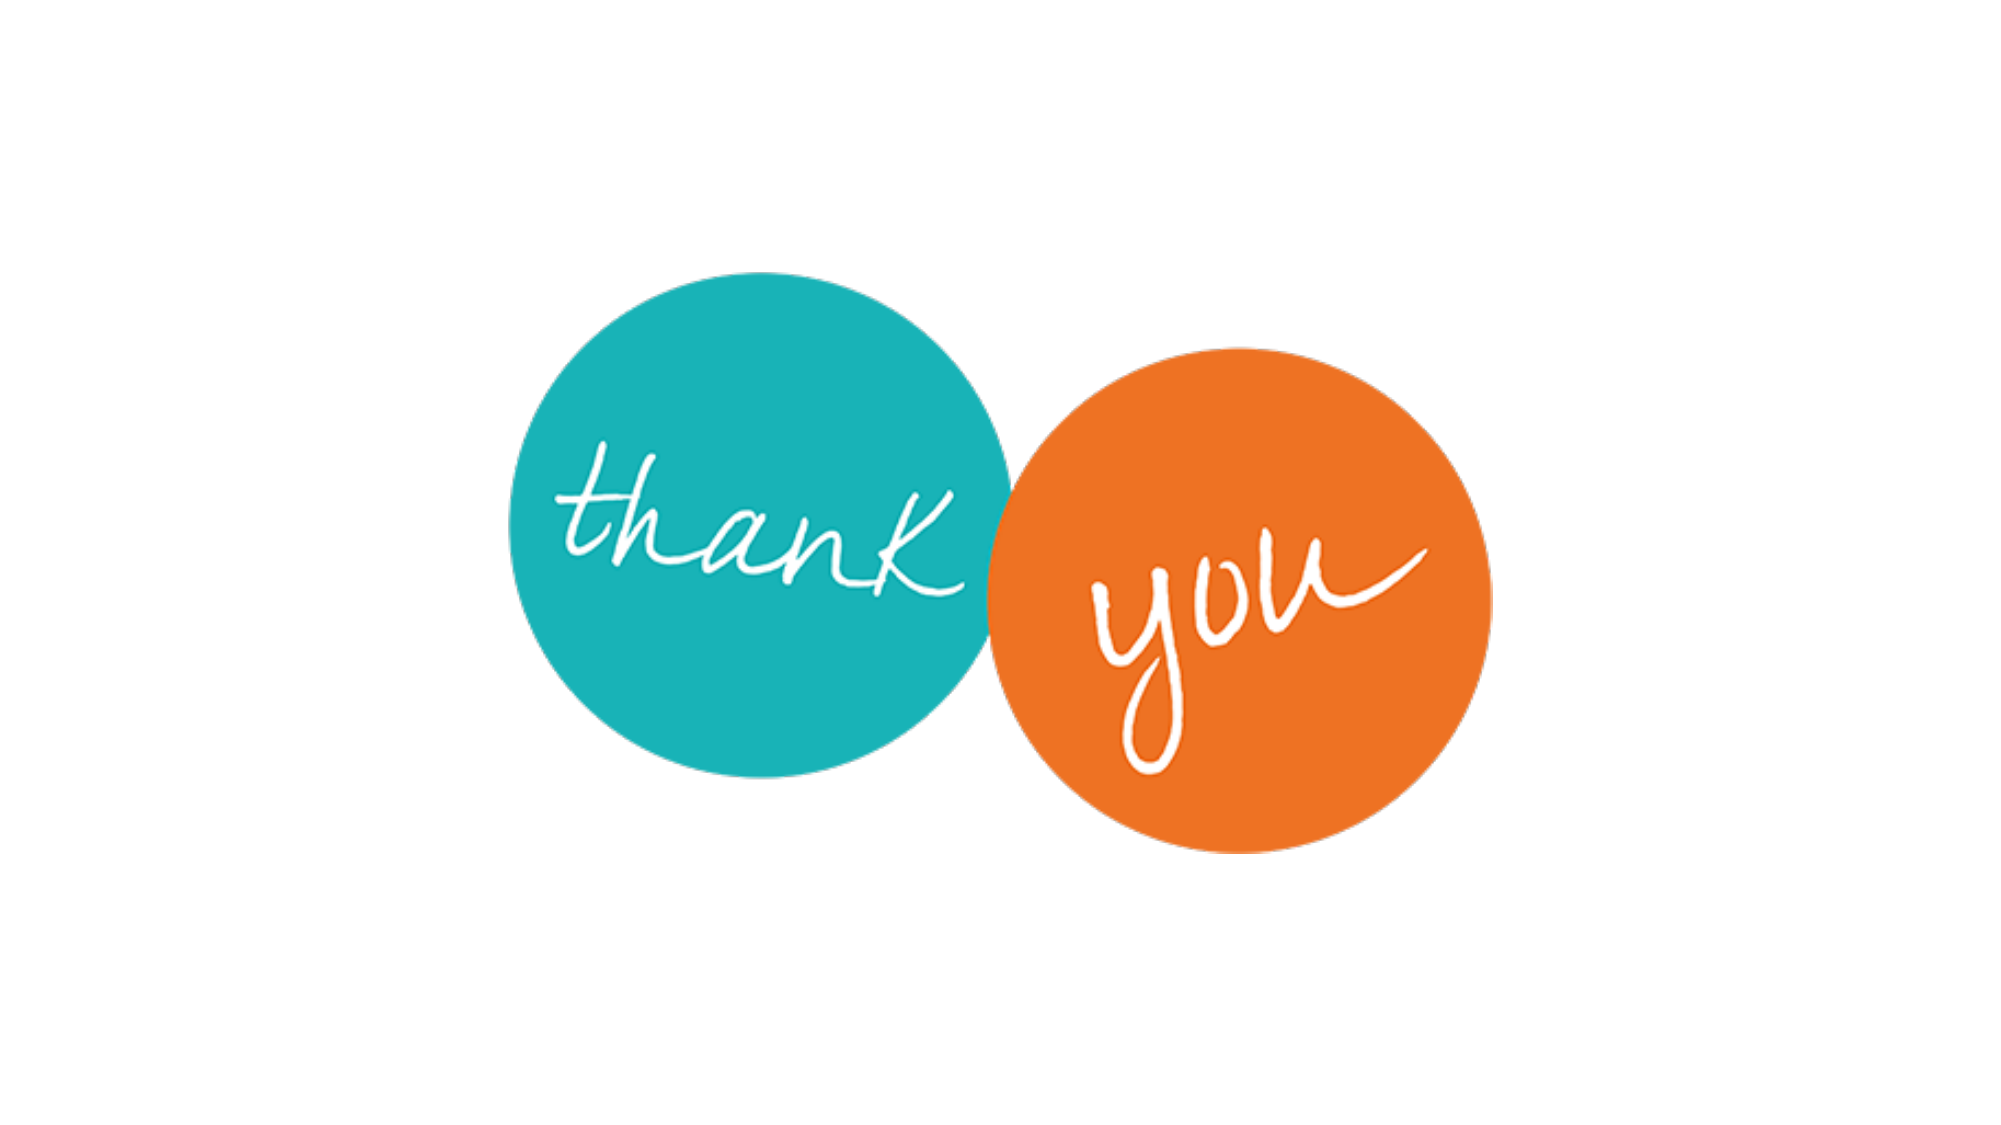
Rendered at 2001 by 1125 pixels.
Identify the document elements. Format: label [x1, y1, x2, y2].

picture [507, 271, 1493, 854]
